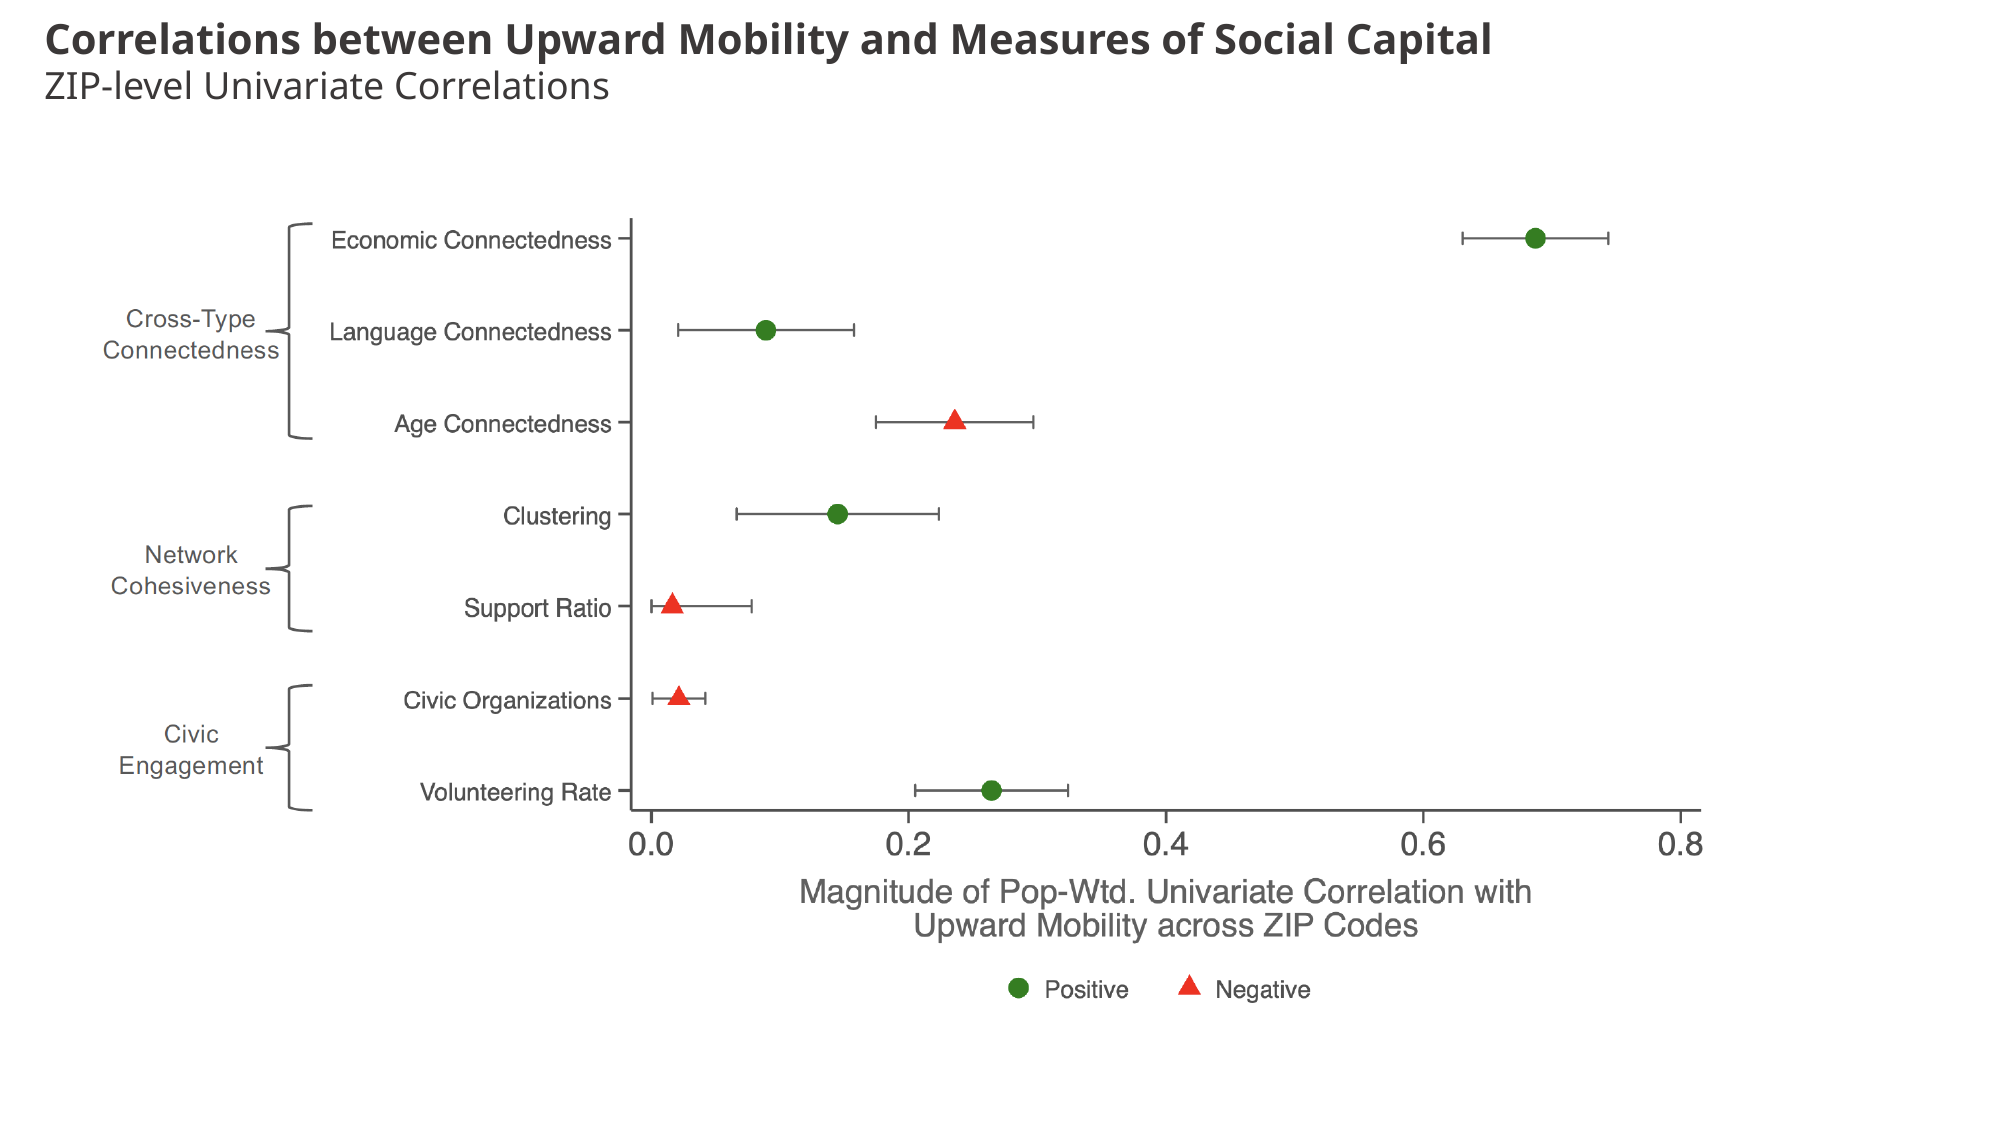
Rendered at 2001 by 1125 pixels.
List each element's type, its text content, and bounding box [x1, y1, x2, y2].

picture [94, 158, 1778, 1026]
text_box Correlations between Upward Mobility and Measures of Social Capital ZIP-level Univariate Correlations [44, 12, 1990, 158]
